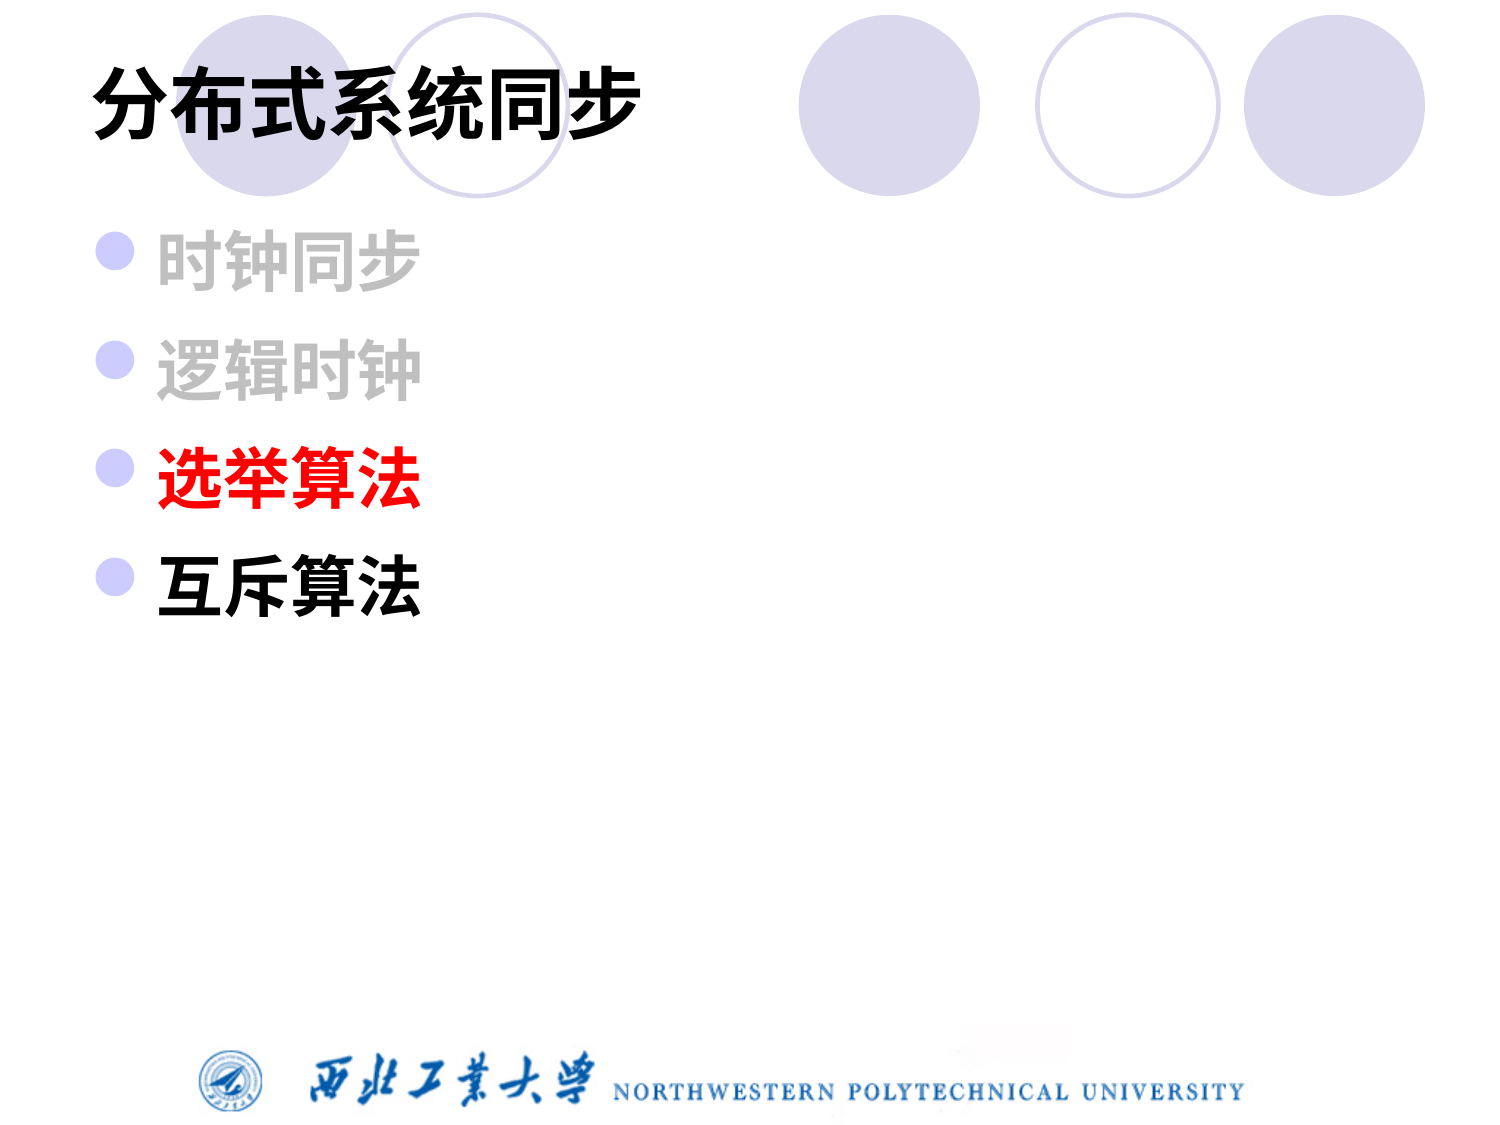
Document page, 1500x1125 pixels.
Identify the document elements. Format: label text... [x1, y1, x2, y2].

title 分布式系统同步 [75, 19, 1425, 185]
list 时钟同步 逻辑时钟 选举算法 互斥算法 [75, 196, 1425, 1035]
picture [0, 1021, 1500, 1125]
